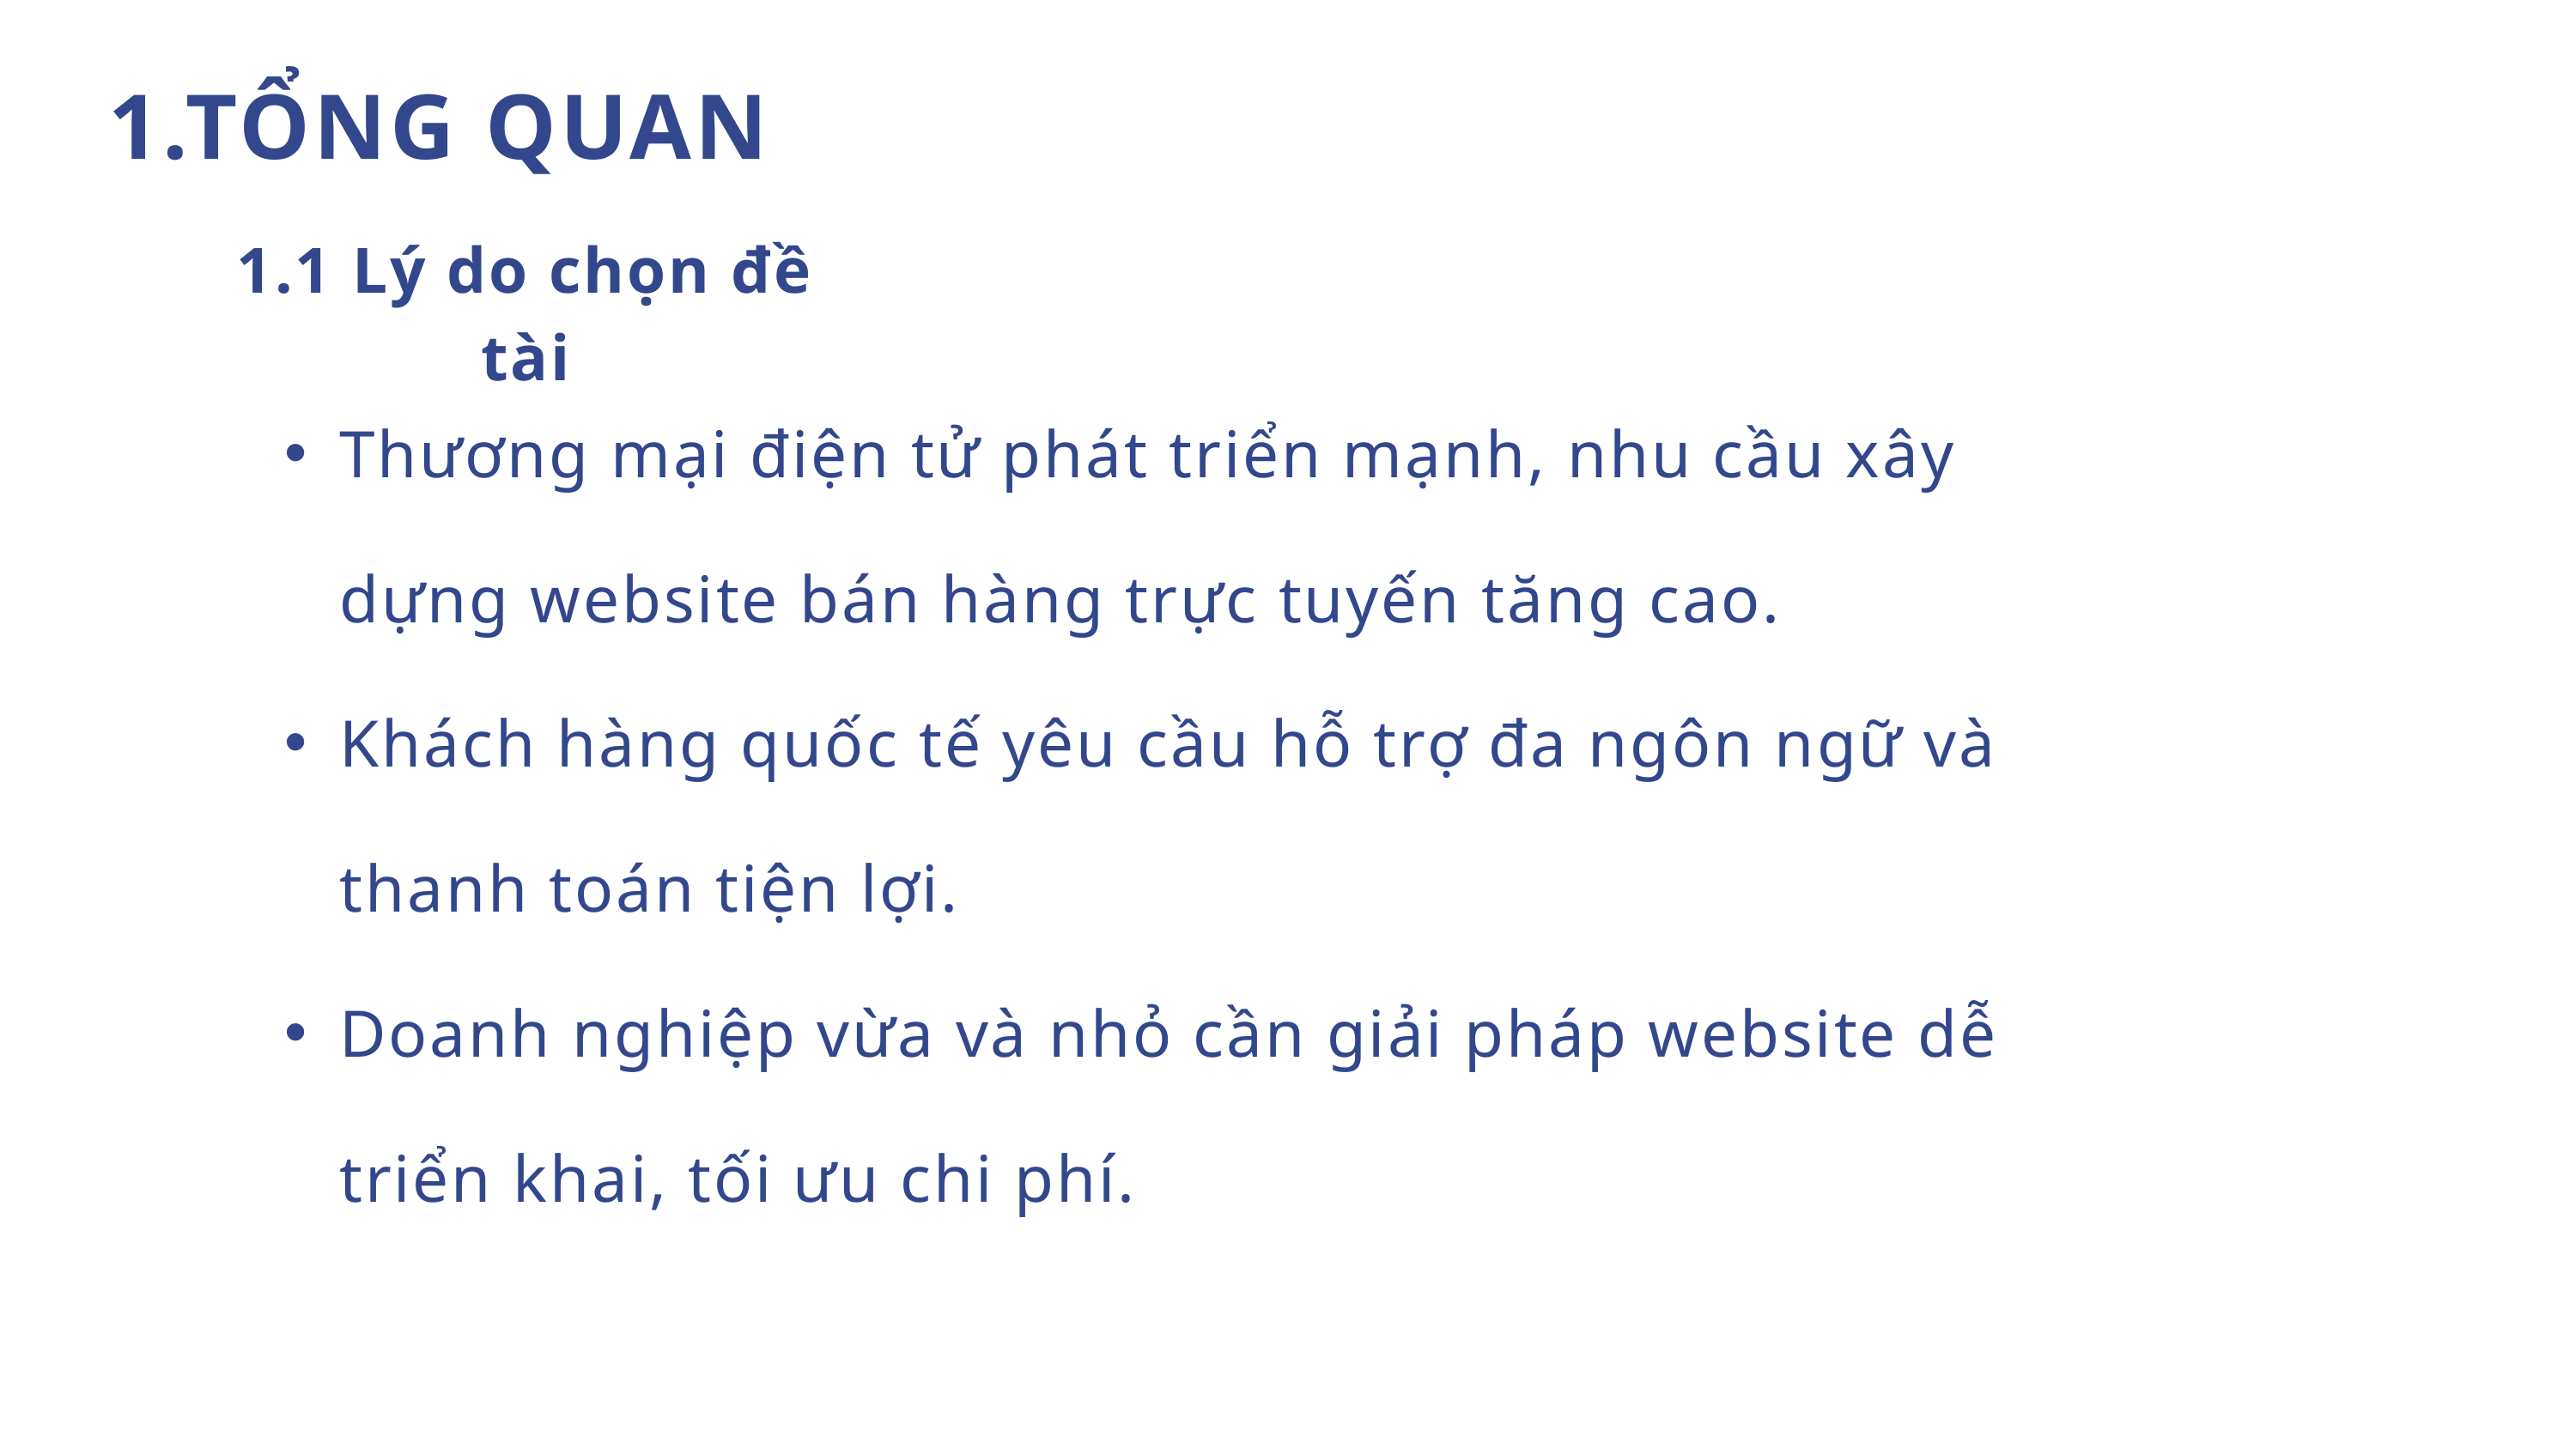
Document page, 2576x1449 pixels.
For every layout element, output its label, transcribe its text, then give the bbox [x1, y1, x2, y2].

text_box 1.1 Lý do chọn đề tài [203, 217, 848, 394]
text_box Thương mại điện tử phát triển mạnh, nhu cầu xây dựng website bán hàng trực tuyến tăng cao. Khách hàng quốc tế yêu cầu hỗ trợ đa ngôn ngữ và thanh toán tiện lợi. Doanh nghiệp vừa và nhỏ cần giải pháp website dễ triển khai, tối ưu chi phí. [230, 345, 2115, 1216]
text_box 1.TỔNG QUAN [108, 52, 805, 178]
